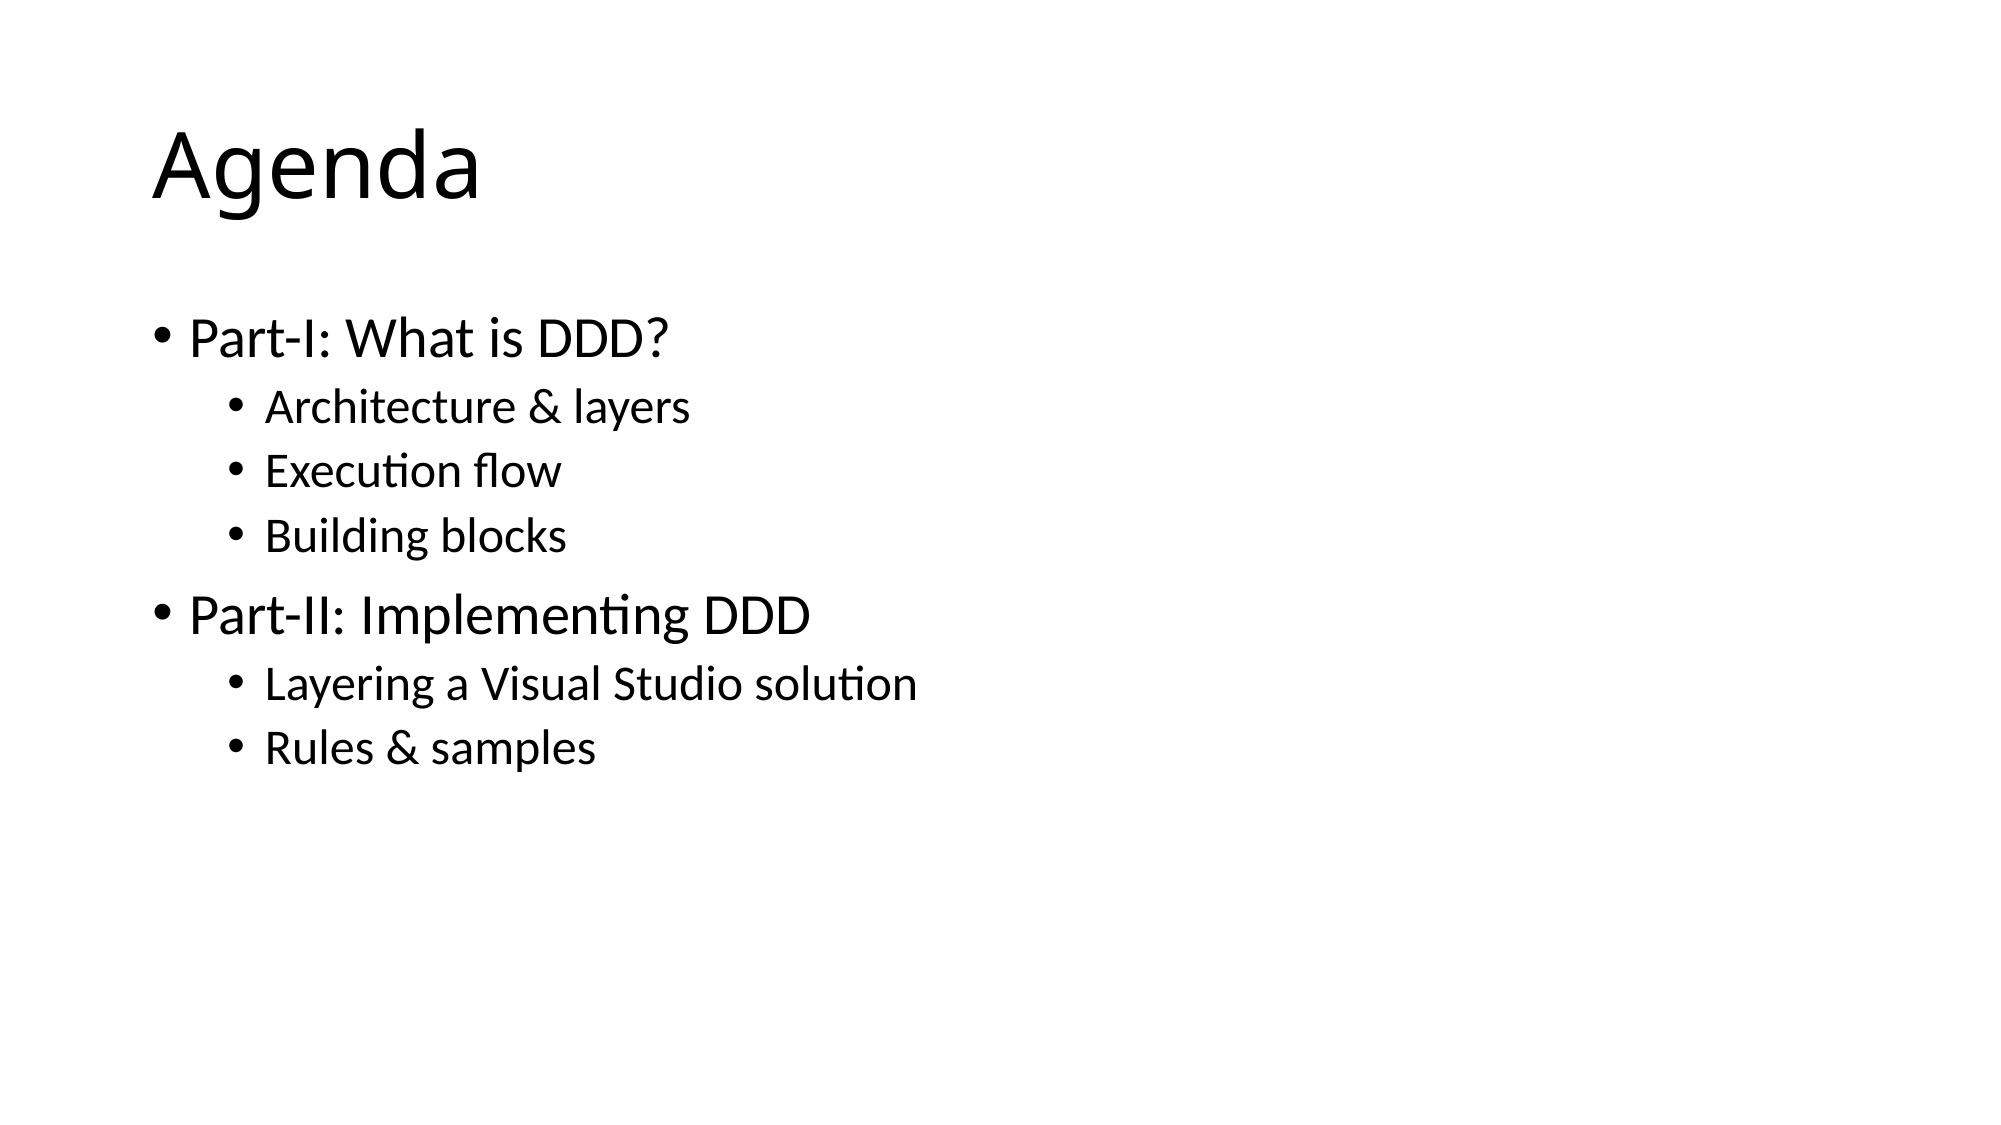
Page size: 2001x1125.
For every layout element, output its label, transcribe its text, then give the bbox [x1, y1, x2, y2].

title Agenda [137, 59, 1863, 278]
list Part-I: What is DDD? Architecture & layers Execution flow Building blocks Part-II: Implementing DDD Layering a Visual Studio solution Rules & samples [137, 299, 1863, 1014]
